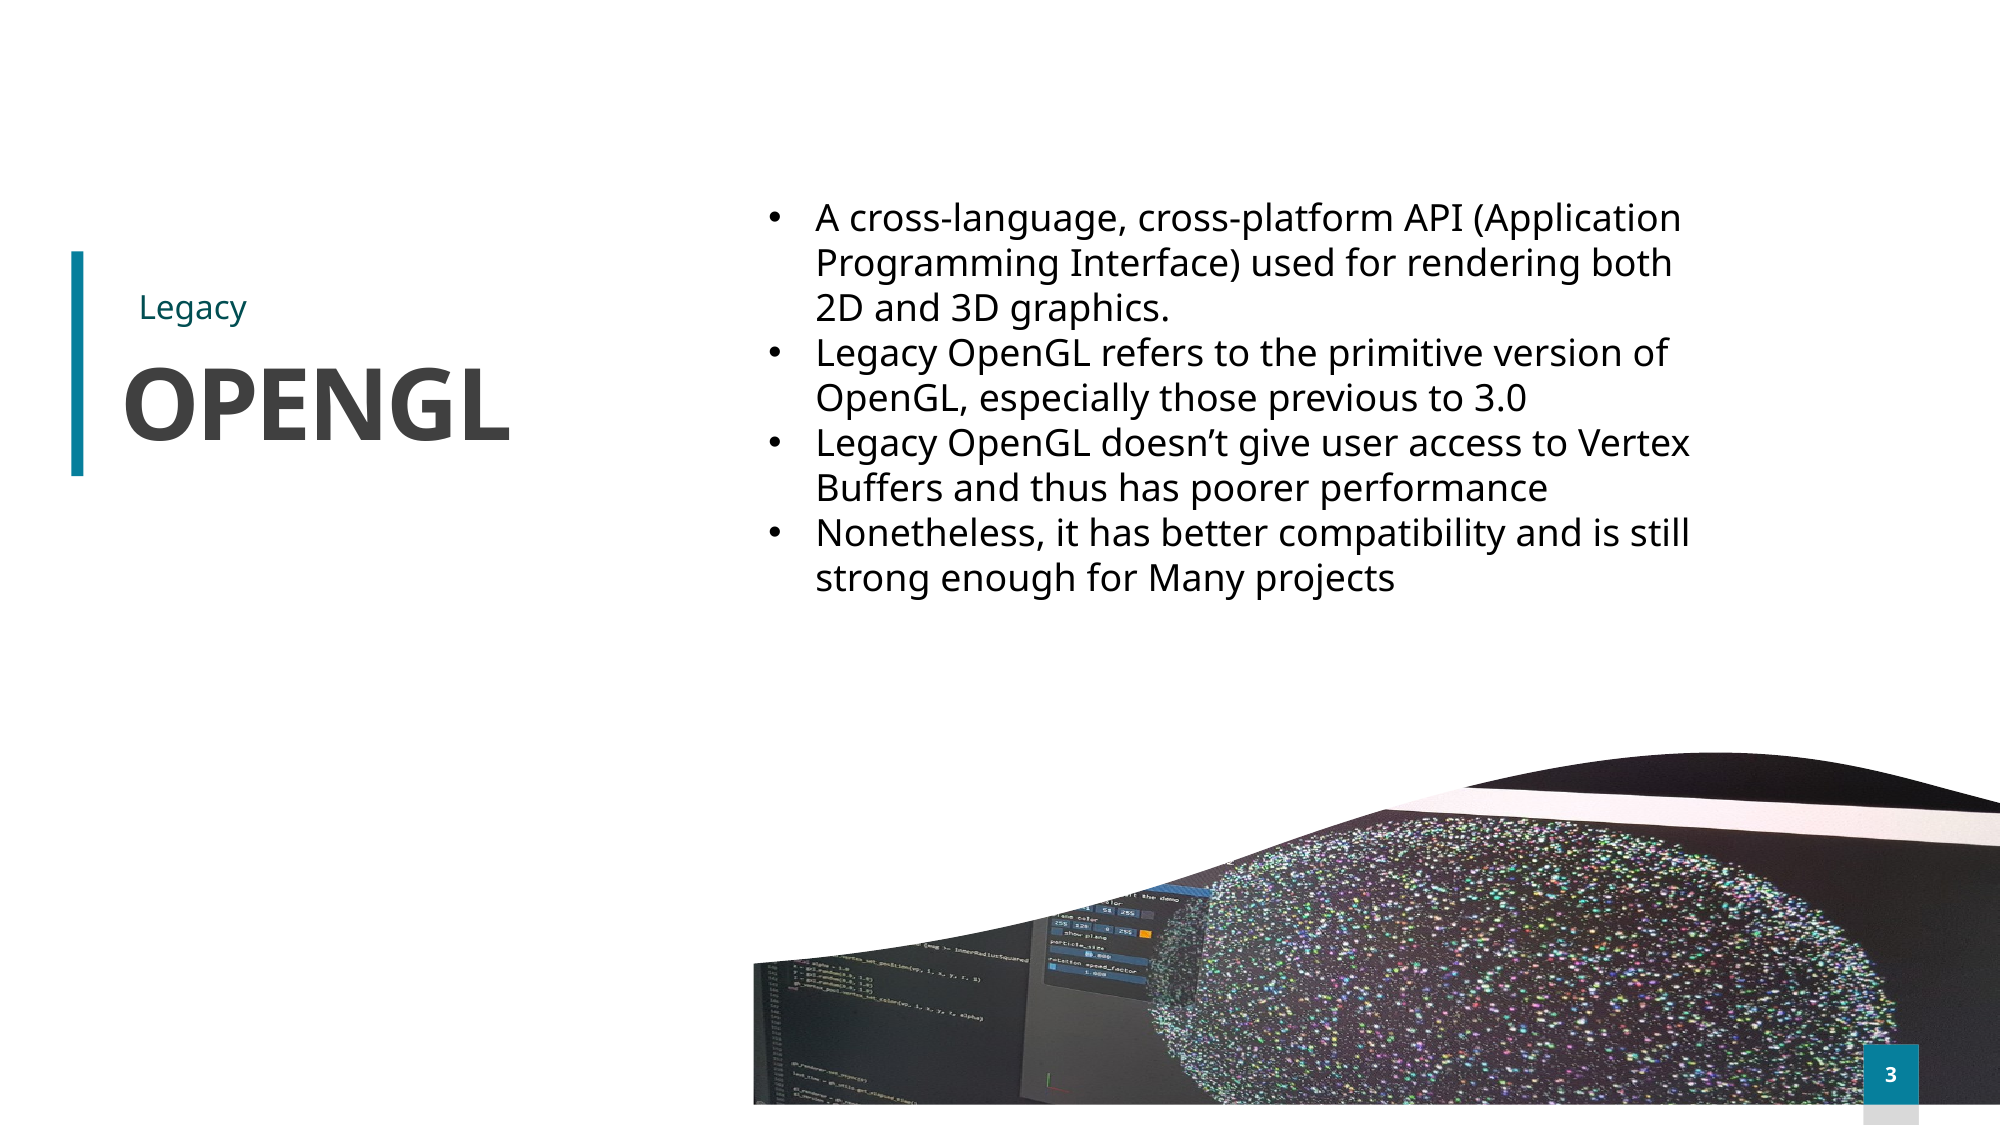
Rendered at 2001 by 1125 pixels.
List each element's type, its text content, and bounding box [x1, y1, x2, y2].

text_box A cross-language, cross-platform API (Application Programming Interface) used for rendering both 2D and 3D graphics. Legacy OpenGL refers to the primitive version of OpenGL, especially those previous to 3.0 Legacy OpenGL doesn’t give user access to Vertex Buffers and thus has poorer performance Nonetheless, it has better compatibility and is still strong enough for Many projects [753, 186, 1747, 607]
text_box [1863, 1105, 1920, 1125]
title OPENGL [105, 347, 753, 470]
picture [753, 752, 2000, 1105]
picture [1886, 1068, 1895, 1082]
list Legacy [123, 290, 753, 327]
